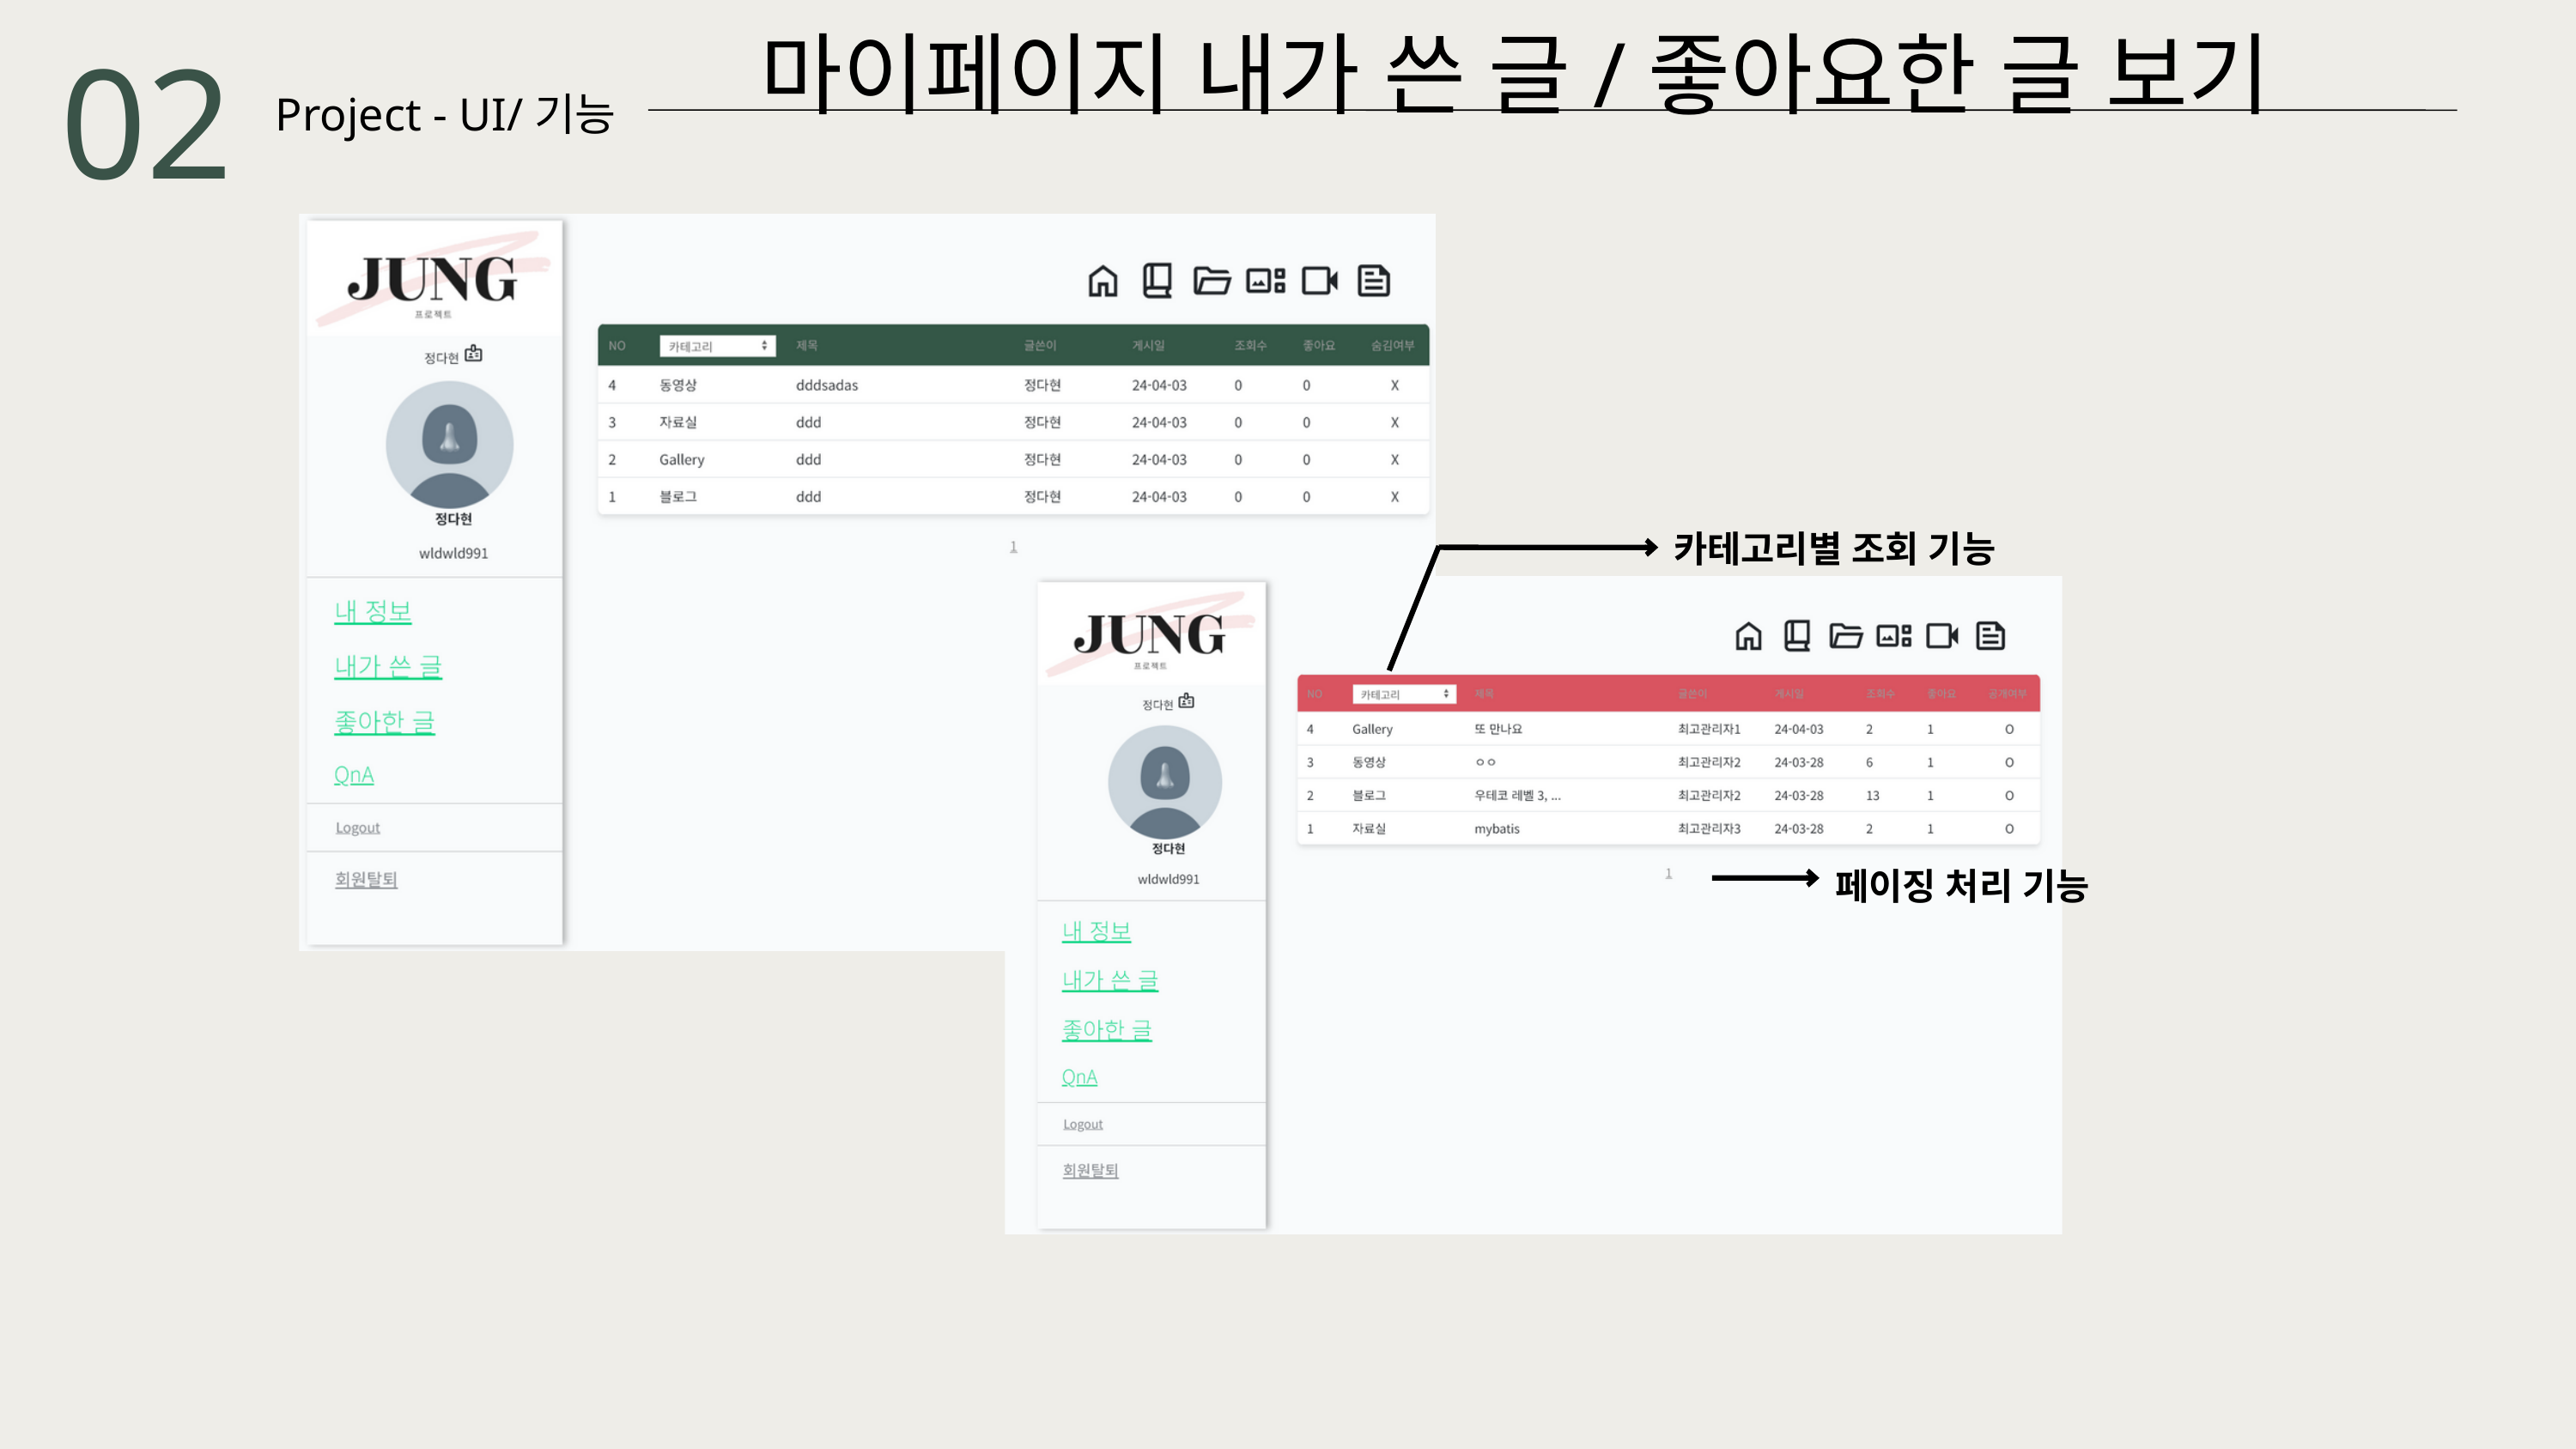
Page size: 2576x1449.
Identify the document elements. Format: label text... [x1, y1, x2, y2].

text_box 페이징 처리 기능 [1835, 856, 2115, 960]
text_box [1005, 576, 2063, 1234]
text_box 02 [60, 0, 300, 209]
text_box 카테고리별 조회 기능 [1674, 518, 2029, 571]
text_box [299, 214, 1436, 951]
text_box Project - UI/기능 [85, 76, 617, 140]
text_box 마이페이지 내가 쓴 글/좋아요한 글 보기 [719, 0, 2313, 126]
